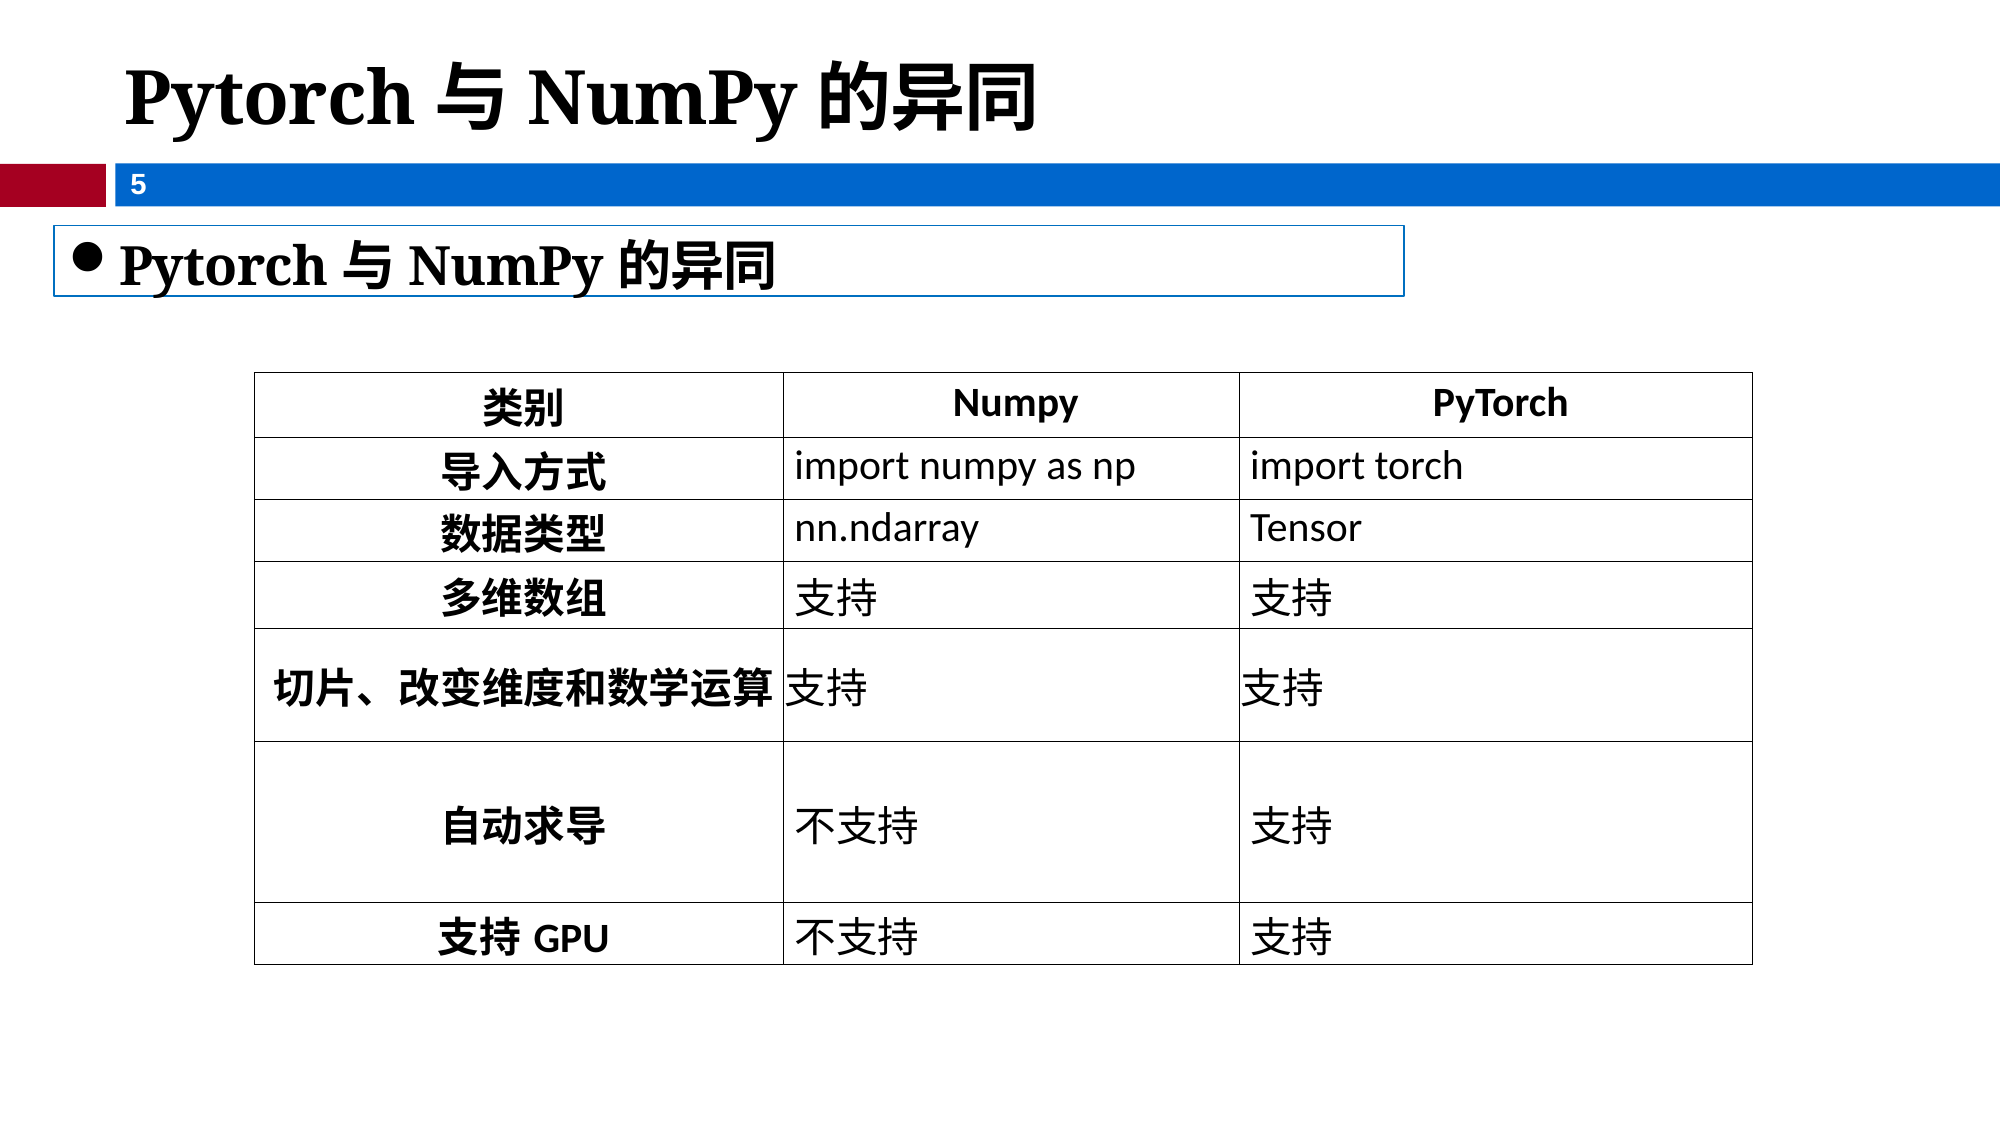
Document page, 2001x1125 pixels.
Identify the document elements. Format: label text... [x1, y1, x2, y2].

table_cell 不支持 [784, 742, 1239, 902]
table_cell 导入方式 [255, 438, 783, 499]
table_cell import numpy as np [784, 438, 1239, 499]
table_cell 数据类型 [255, 500, 783, 561]
text_box Pytorch与NumPy的异同 [53, 225, 1404, 296]
table_cell 切片、改变维度和数学运算 [255, 629, 783, 741]
table_cell 支持 [1240, 562, 1752, 628]
table_header PyTorch [1240, 373, 1752, 437]
table_cell import torch [1240, 438, 1752, 499]
table_cell nn.ndarray [784, 500, 1239, 561]
table_cell 自动求导 [255, 742, 783, 902]
table_cell 多维数组 [255, 562, 783, 628]
table_cell Tensor [1240, 500, 1752, 561]
title Pytorch与NumPy的异同 [109, 38, 2000, 150]
table_cell 不支持 [784, 903, 1239, 964]
table_cell 支持 [1240, 903, 1752, 964]
table_cell 支持 [1240, 629, 1752, 741]
table_cell 支持GPU [255, 903, 783, 964]
table_cell 支持 [784, 562, 1239, 628]
table_header 类别 [255, 373, 783, 437]
table_cell 支持 [1240, 742, 1752, 902]
table_header Numpy [784, 373, 1239, 437]
table_cell 支持 [784, 629, 1239, 741]
